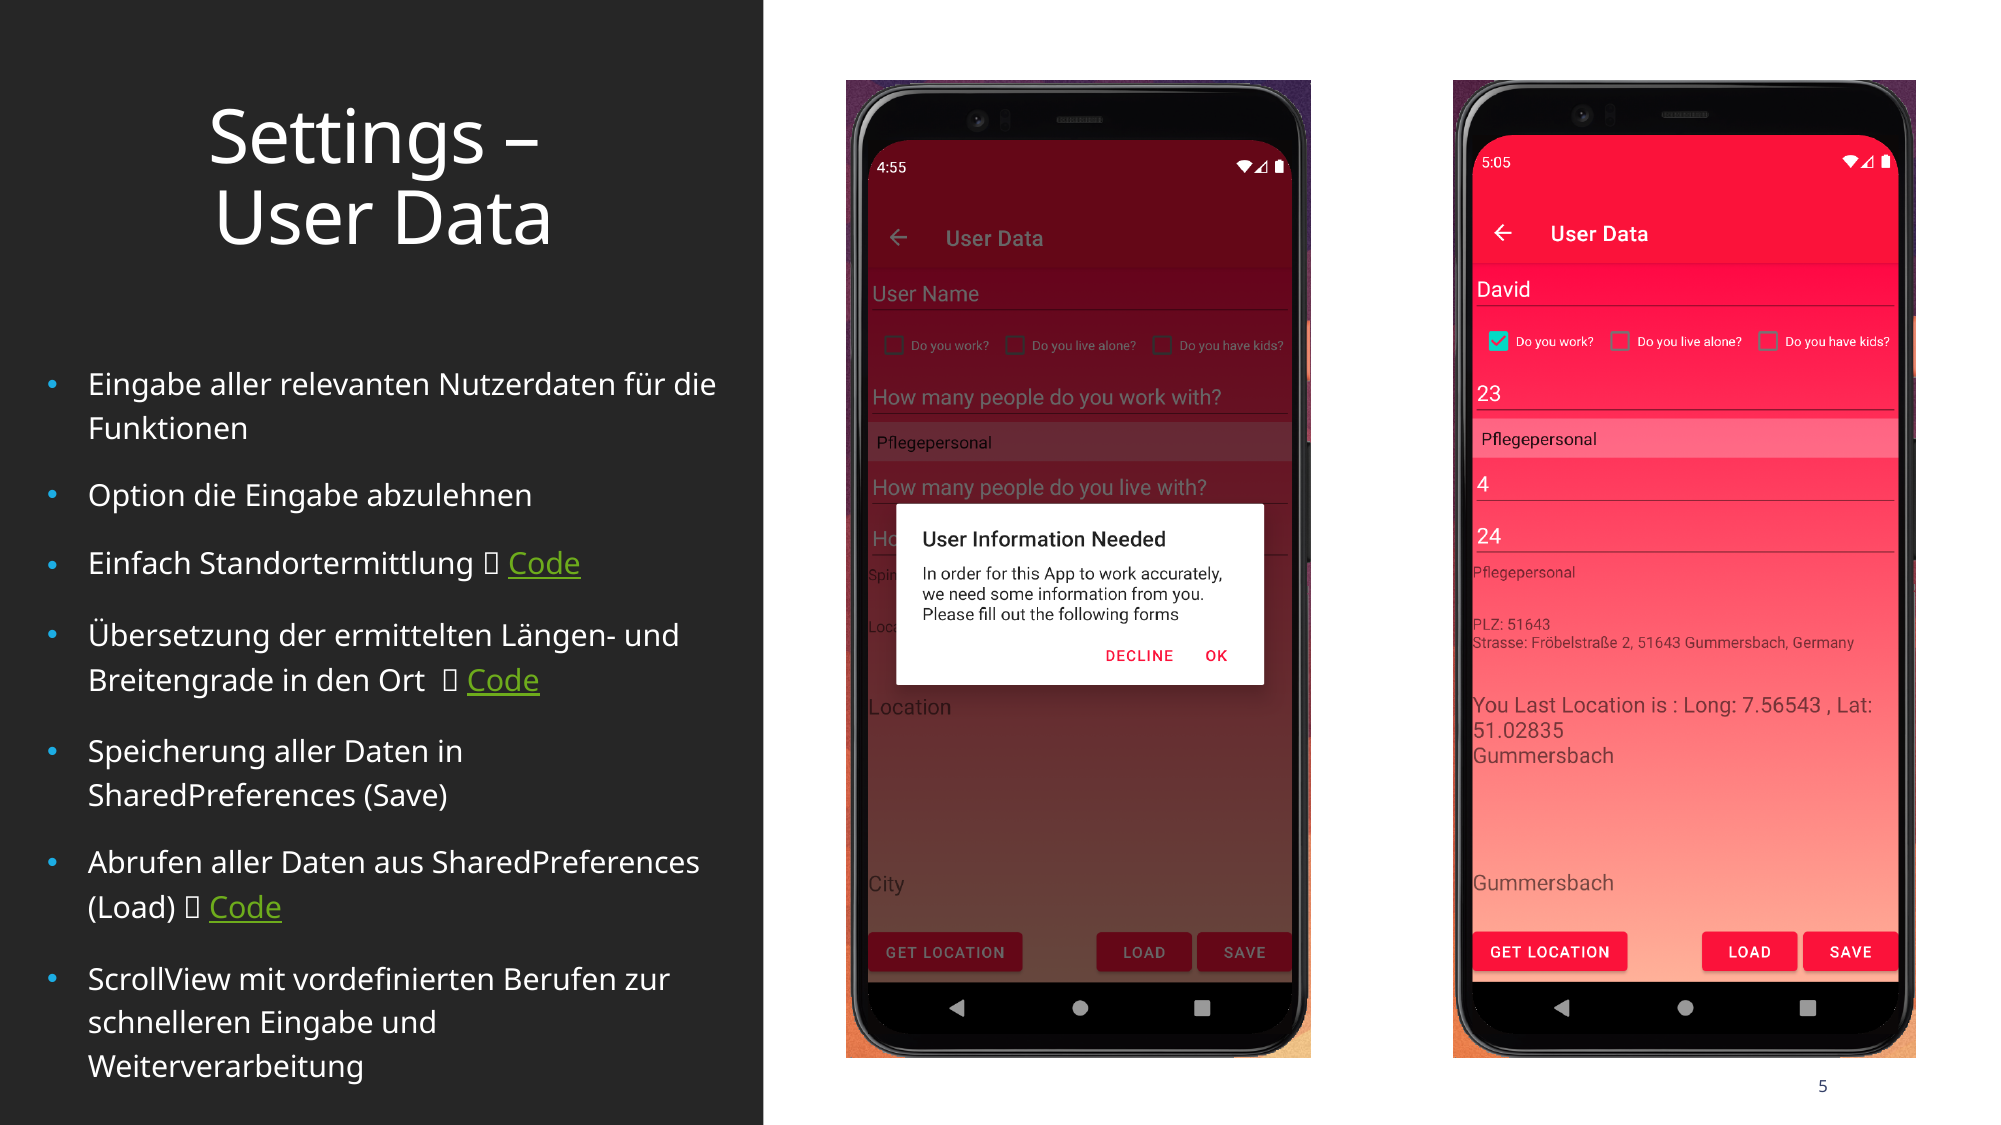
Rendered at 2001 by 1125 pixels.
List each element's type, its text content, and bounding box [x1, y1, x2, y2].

title Settings – User Data [96, 80, 672, 269]
list Eingabe aller relevanten Nutzerdaten für die Funktionen Option die Eingabe abzulehnen Einfach Standortermittlung  Code Übersetzung der ermittelten Längen- und Breitengrade in den Ort  Code Speicherung aller Daten in SharedPreferences (Save) Abrufen aller Daten aus SharedPreferences (Load)  Code ScrollView mit vordefinierten Berufen zur schnelleren Eingabe und Weiterverarbeitung [32, 350, 737, 1096]
picture [1453, 79, 1917, 1058]
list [846, 79, 1311, 1058]
slide_number 5 [1803, 1057, 1932, 1118]
